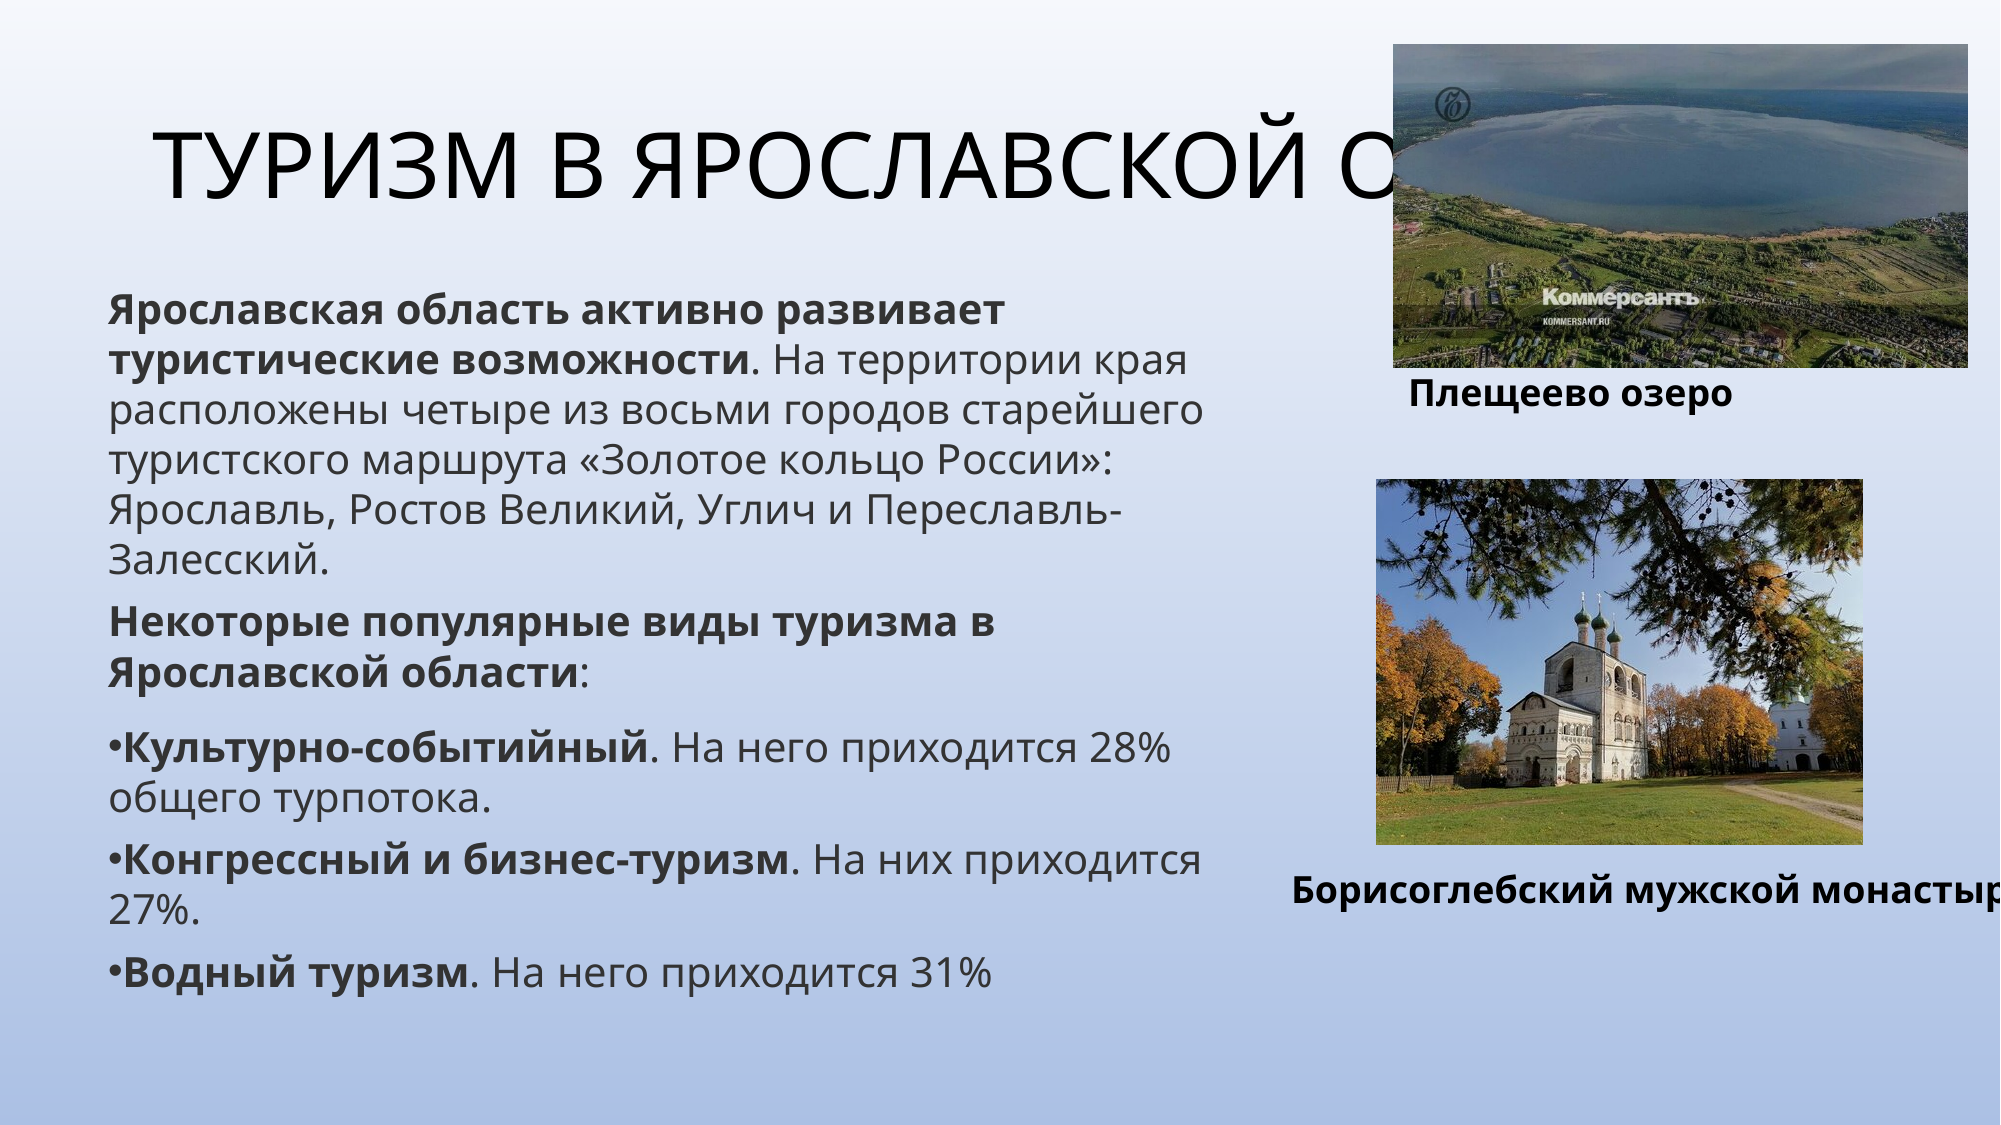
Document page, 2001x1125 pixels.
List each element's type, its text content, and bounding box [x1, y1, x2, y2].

text_box Ярославская область активно развивает туристические возможности. На территории края расположены четыре из восьми городов старейшего туристского маршрута «Золотое кольцо России»: Ярославль, Ростов Великий, Углич и Переславль-Залесский. Некоторые популярные виды туризма в Ярославской области: Культурно-событийный. На него приходится 28% общего турпотока. Конгрессный и бизнес-туризм. На них приходится 27%. Водный туризм. На него приходится 31% [93, 275, 1276, 1003]
text_box Борисоглебский мужской монастырь [1276, 858, 2000, 919]
picture [1393, 44, 1968, 368]
title ТУРИЗМ В ЯРОСЛАВСКОЙ ОБЛ. [137, 59, 1393, 278]
text_box Плещеево озеро [1393, 361, 2000, 421]
picture [1376, 479, 1863, 845]
